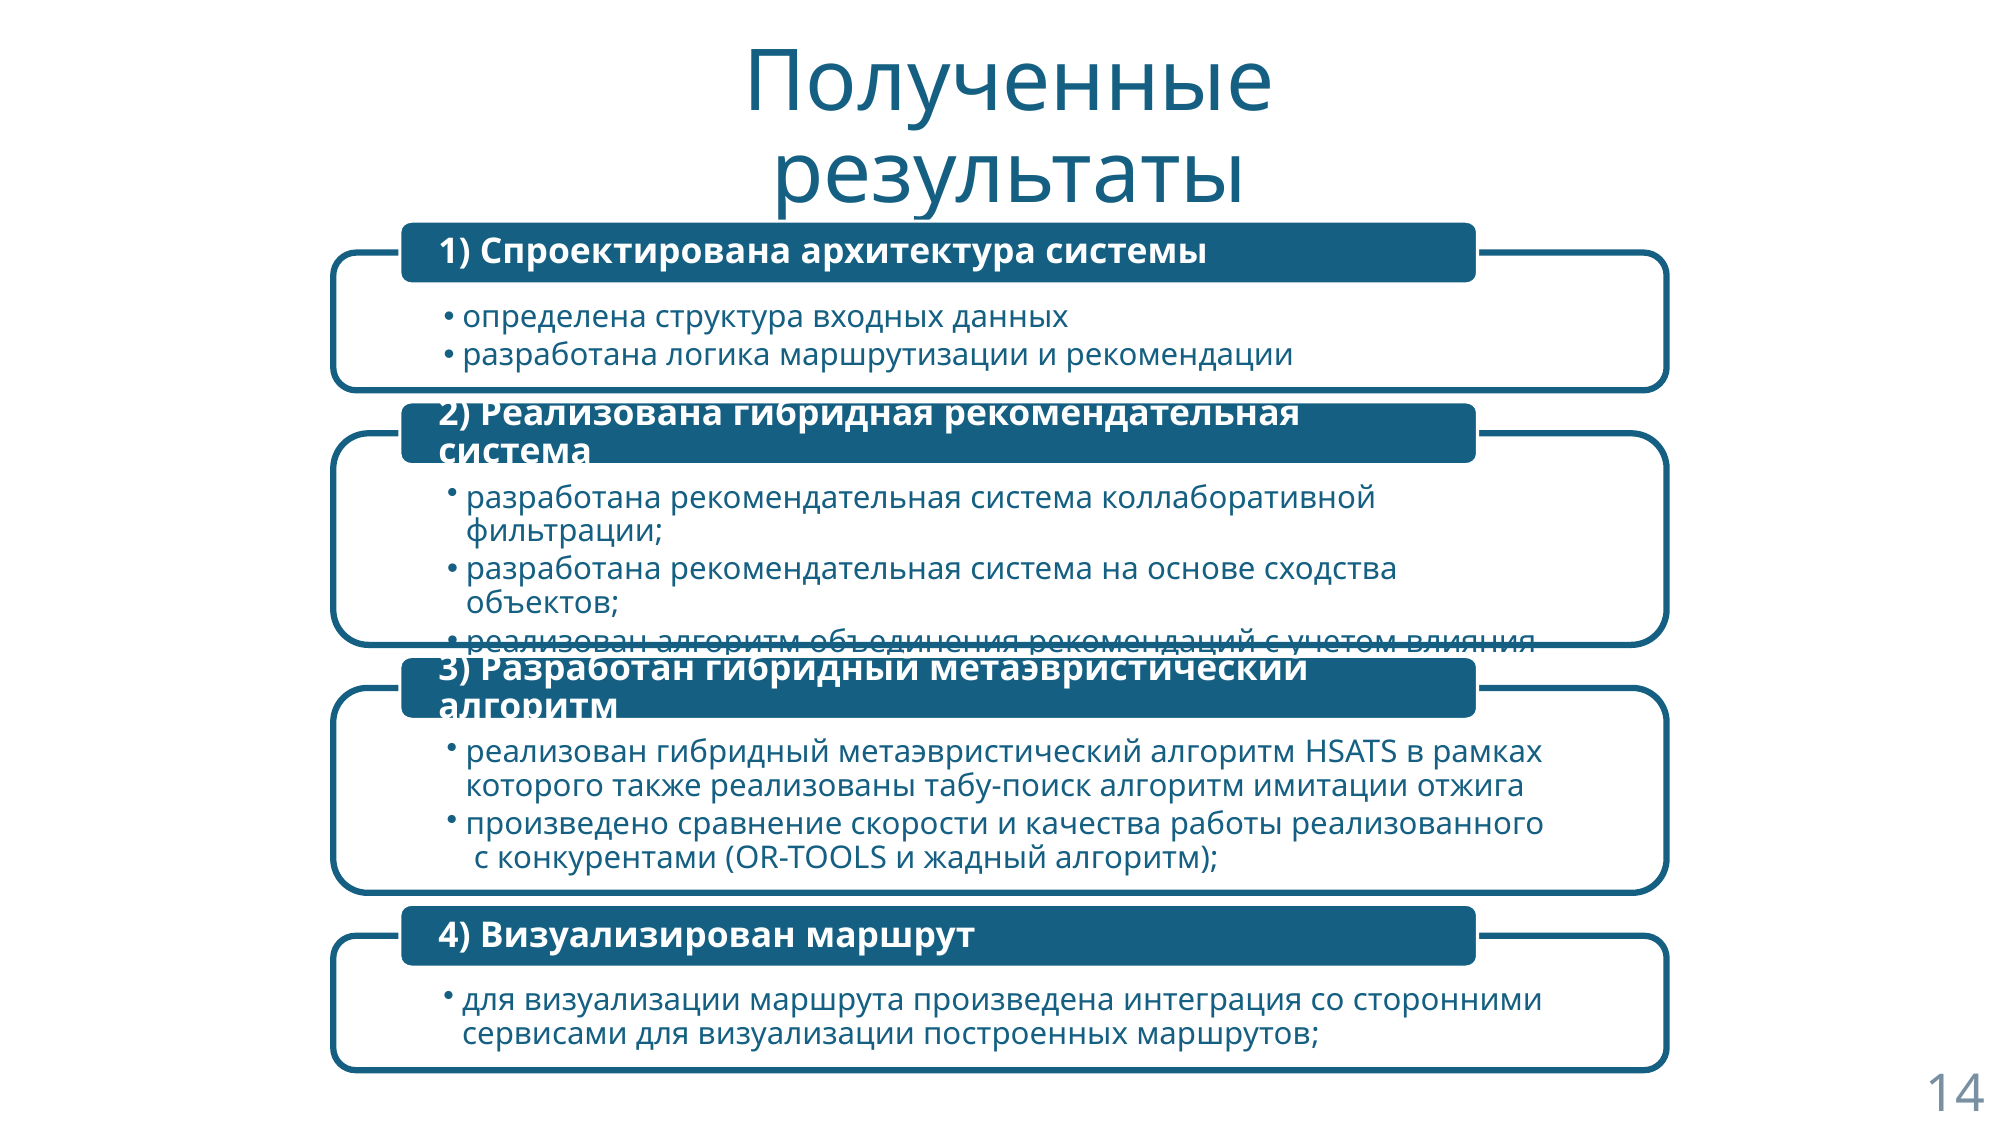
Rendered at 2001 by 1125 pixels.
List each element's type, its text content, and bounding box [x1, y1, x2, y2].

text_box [332, 220, 1668, 1071]
text_box Полученные результаты [557, 87, 1462, 170]
slide_number 14 [1907, 1065, 2000, 1125]
